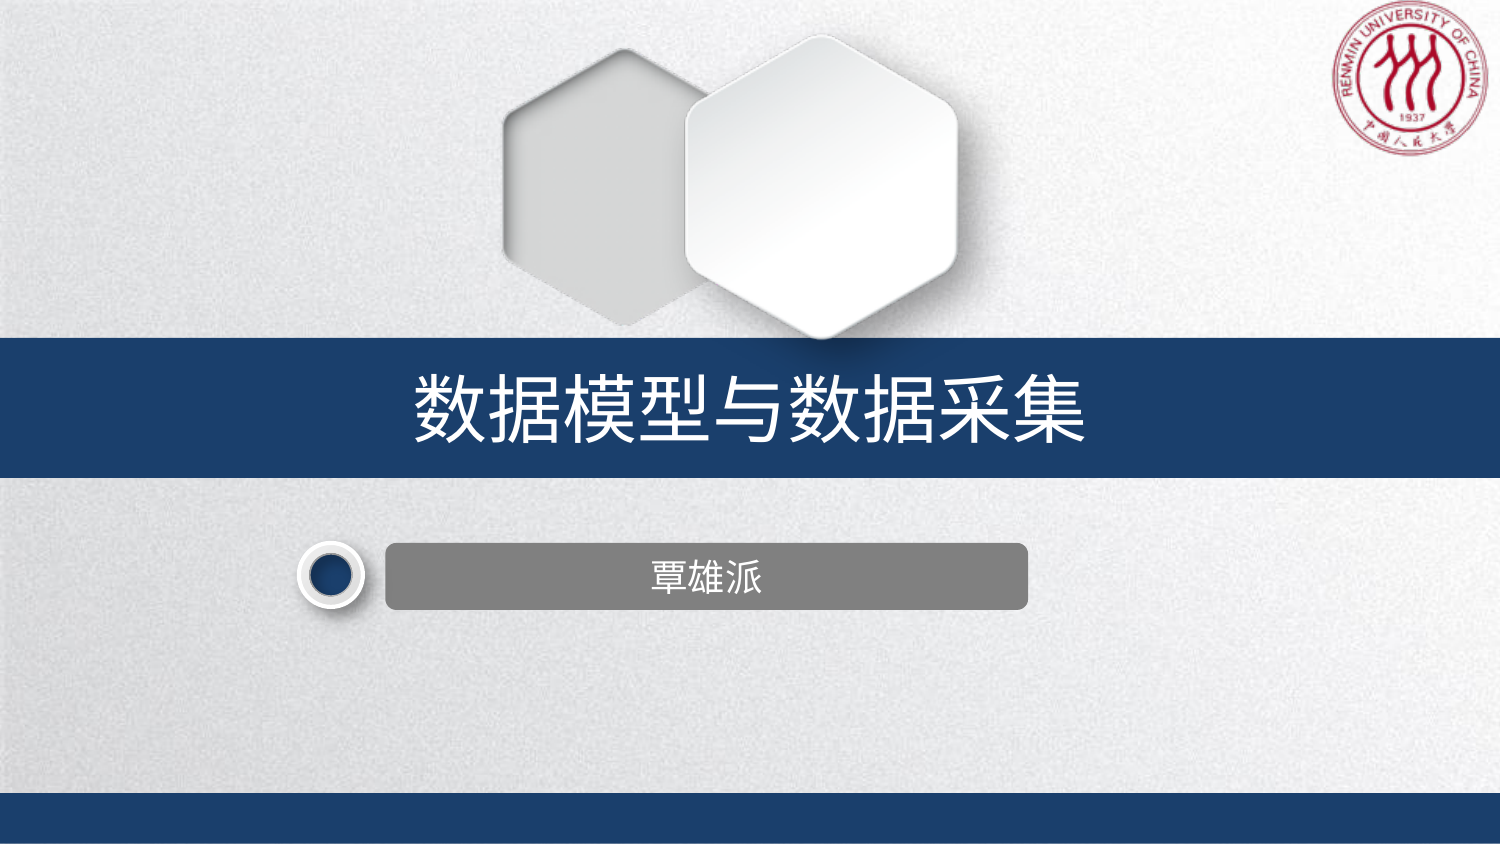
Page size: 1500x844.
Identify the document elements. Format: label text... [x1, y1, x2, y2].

picture [0, 0, 1500, 371]
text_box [298, 542, 364, 645]
text_box 覃雄派 [383, 540, 1031, 613]
picture [0, 480, 1500, 793]
text_box 数据模型与数据采集 [0, 336, 1500, 480]
